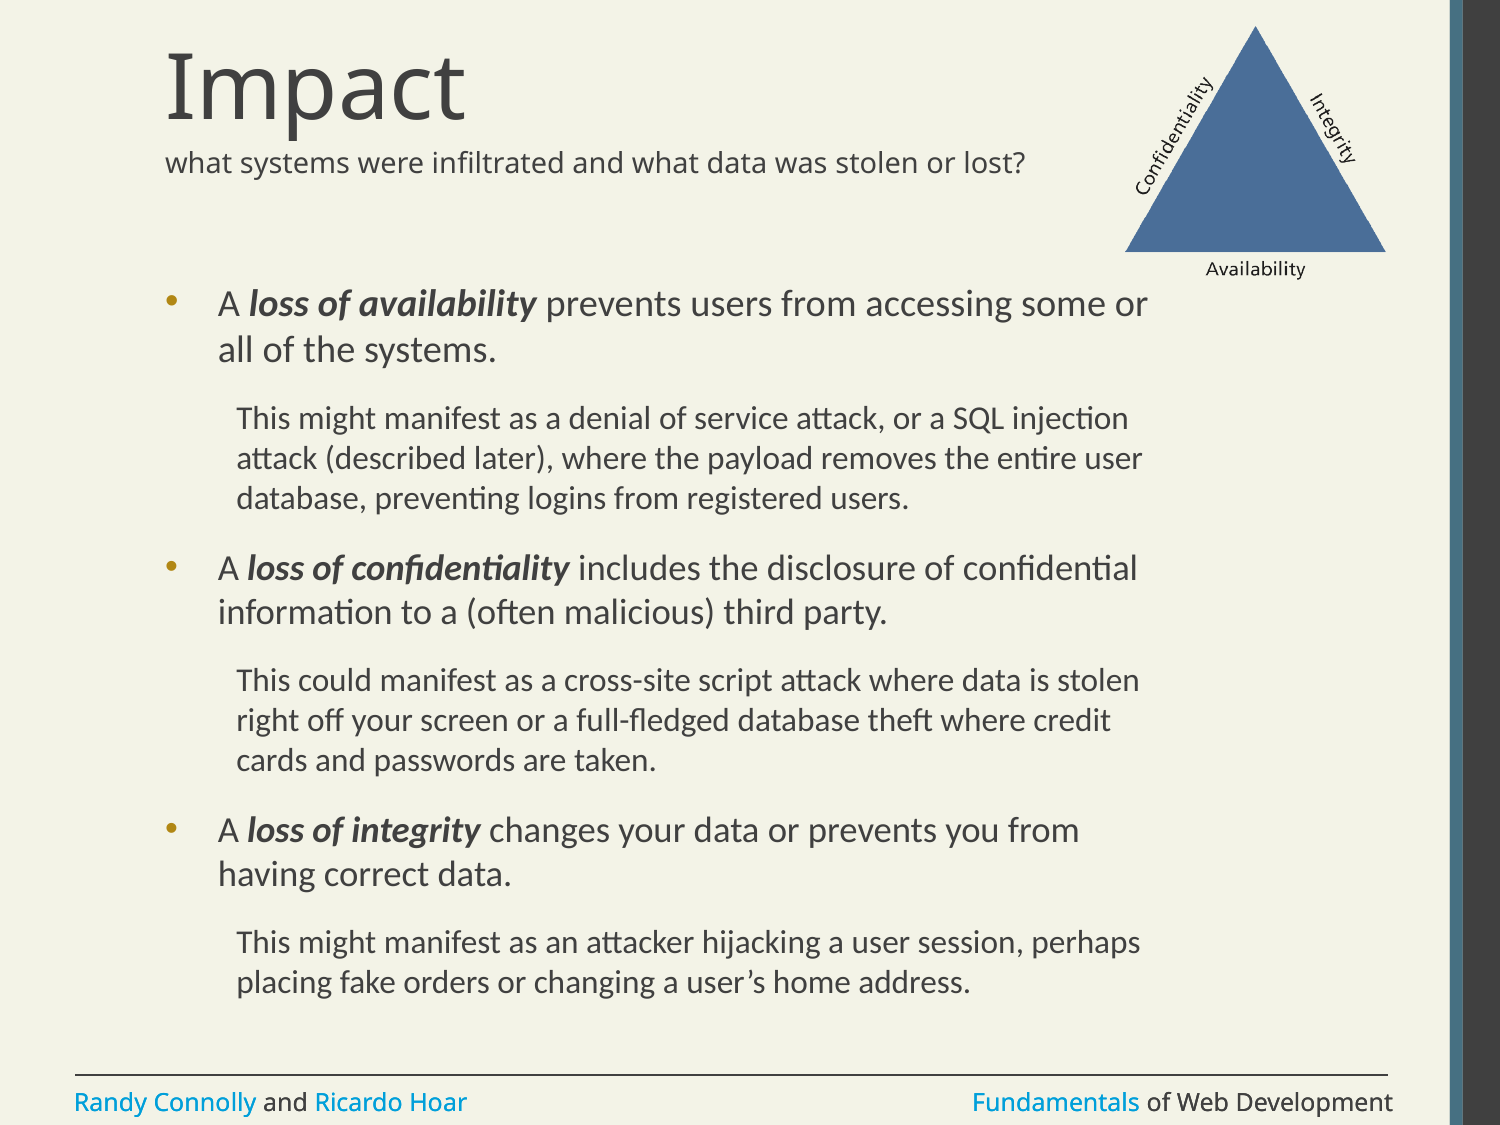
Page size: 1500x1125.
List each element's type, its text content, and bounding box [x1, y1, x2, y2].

list what systems were infiltrated and what data was stolen or lost? [150, 137, 1119, 188]
title Impact [150, 20, 1425, 188]
list A loss of availability prevents users from accessing some or all of the systems. This might manifest as a denial of service attack, or a SQL injection attack (described later), where the payload removes the entire user database, preventing logins from registered users. A loss of confidentiality includes the disclosure of confidential information to a (often malicious) third party. This could manifest as a cross-site script attack where data is stolen right off your screen or a full-fledged database theft where credit cards and passwords are taken. A loss of integrity changes your data or prevents you from having correct data. This might manifest as an attacker hijacking a user session, perhaps placing fake orders or changing a user’s home address. [150, 270, 1200, 1013]
picture [1124, 24, 1388, 281]
